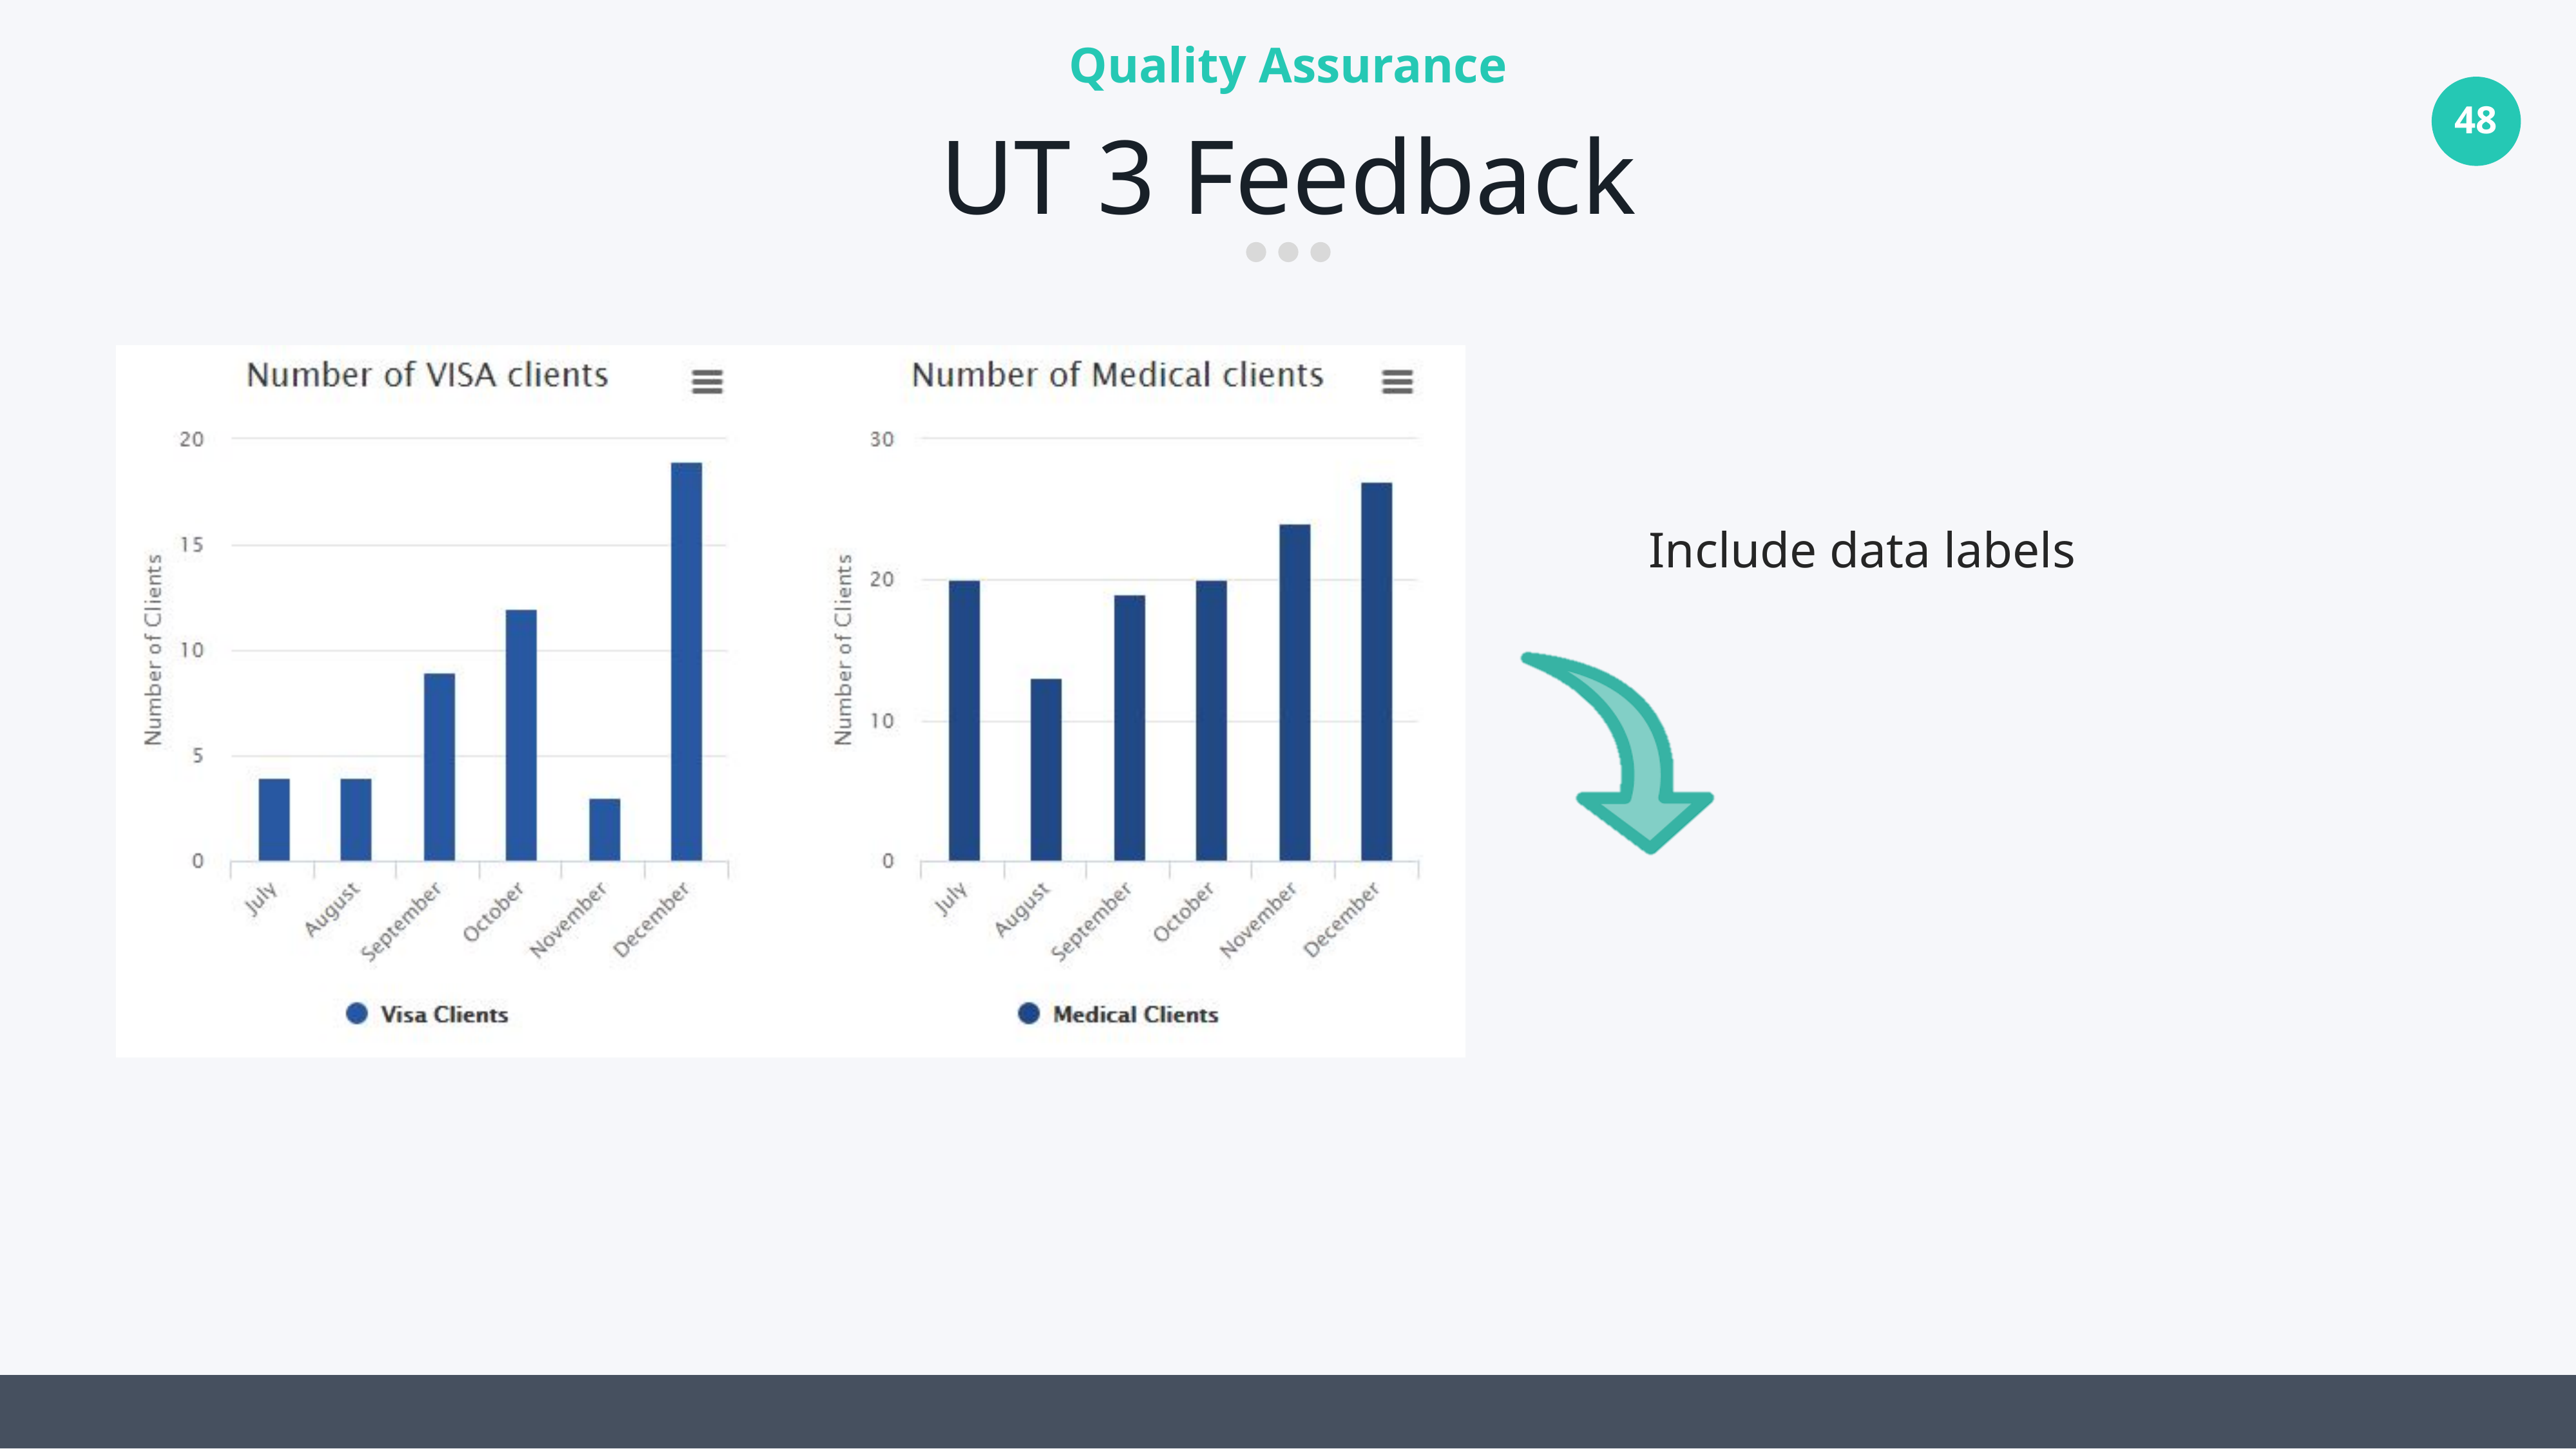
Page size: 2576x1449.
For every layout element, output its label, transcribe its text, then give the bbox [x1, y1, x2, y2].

picture [0, 1375, 2576, 1448]
text_box Quality Assurance [1069, 34, 1508, 93]
text_box Include data labels [1639, 456, 2576, 582]
picture [1487, 640, 1741, 867]
text_box UT 3 Feedback [939, 112, 1637, 235]
picture [116, 345, 1465, 1057]
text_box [1246, 242, 1331, 263]
